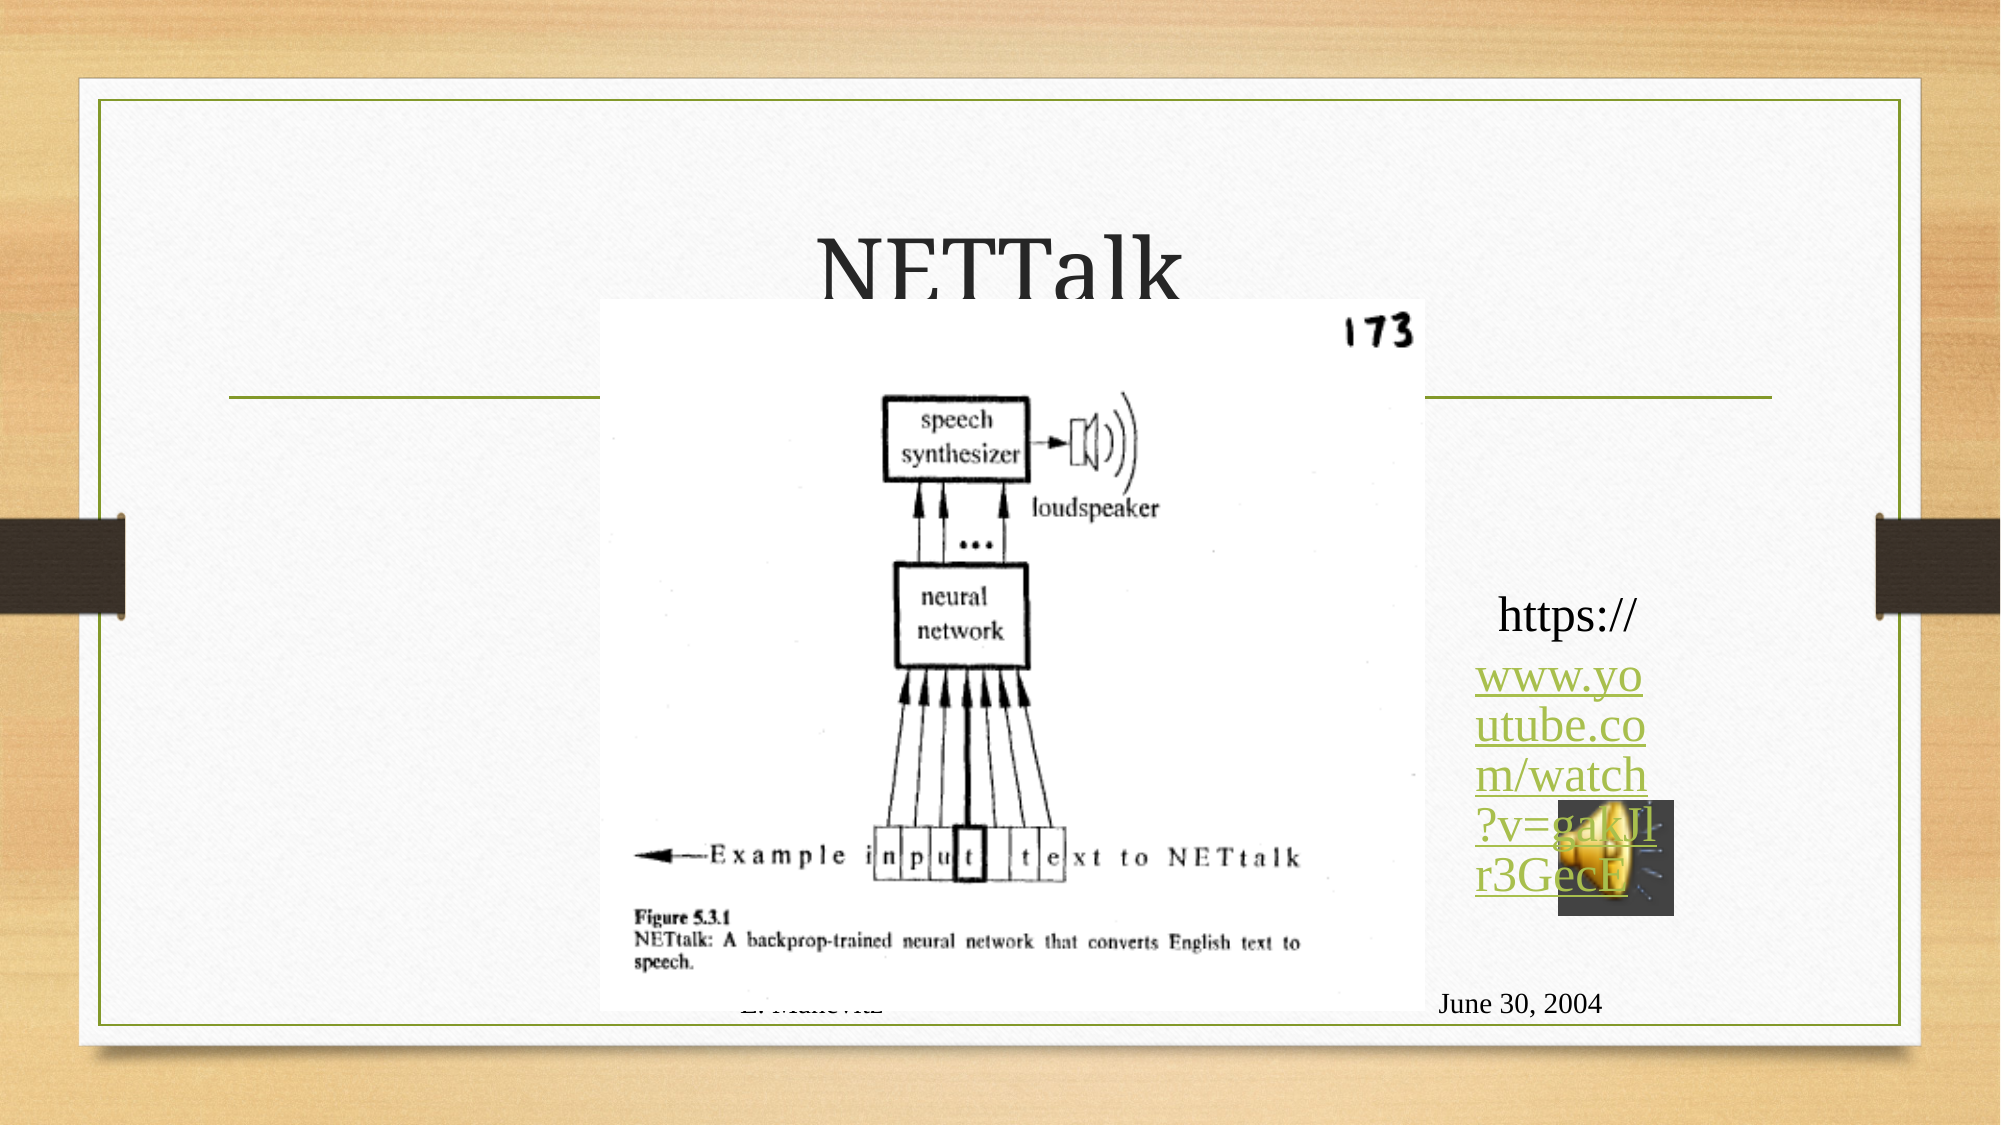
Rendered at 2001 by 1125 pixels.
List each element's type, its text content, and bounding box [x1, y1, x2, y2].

text_box https://www.youtube.com/watch?v=gakJlr3GecE [1460, 574, 1675, 709]
picture [0, 0, 2001, 1125]
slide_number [1423, 979, 1686, 1025]
footer L. Manevitz [212, 979, 1411, 1025]
title NETTalk [212, 161, 1788, 375]
